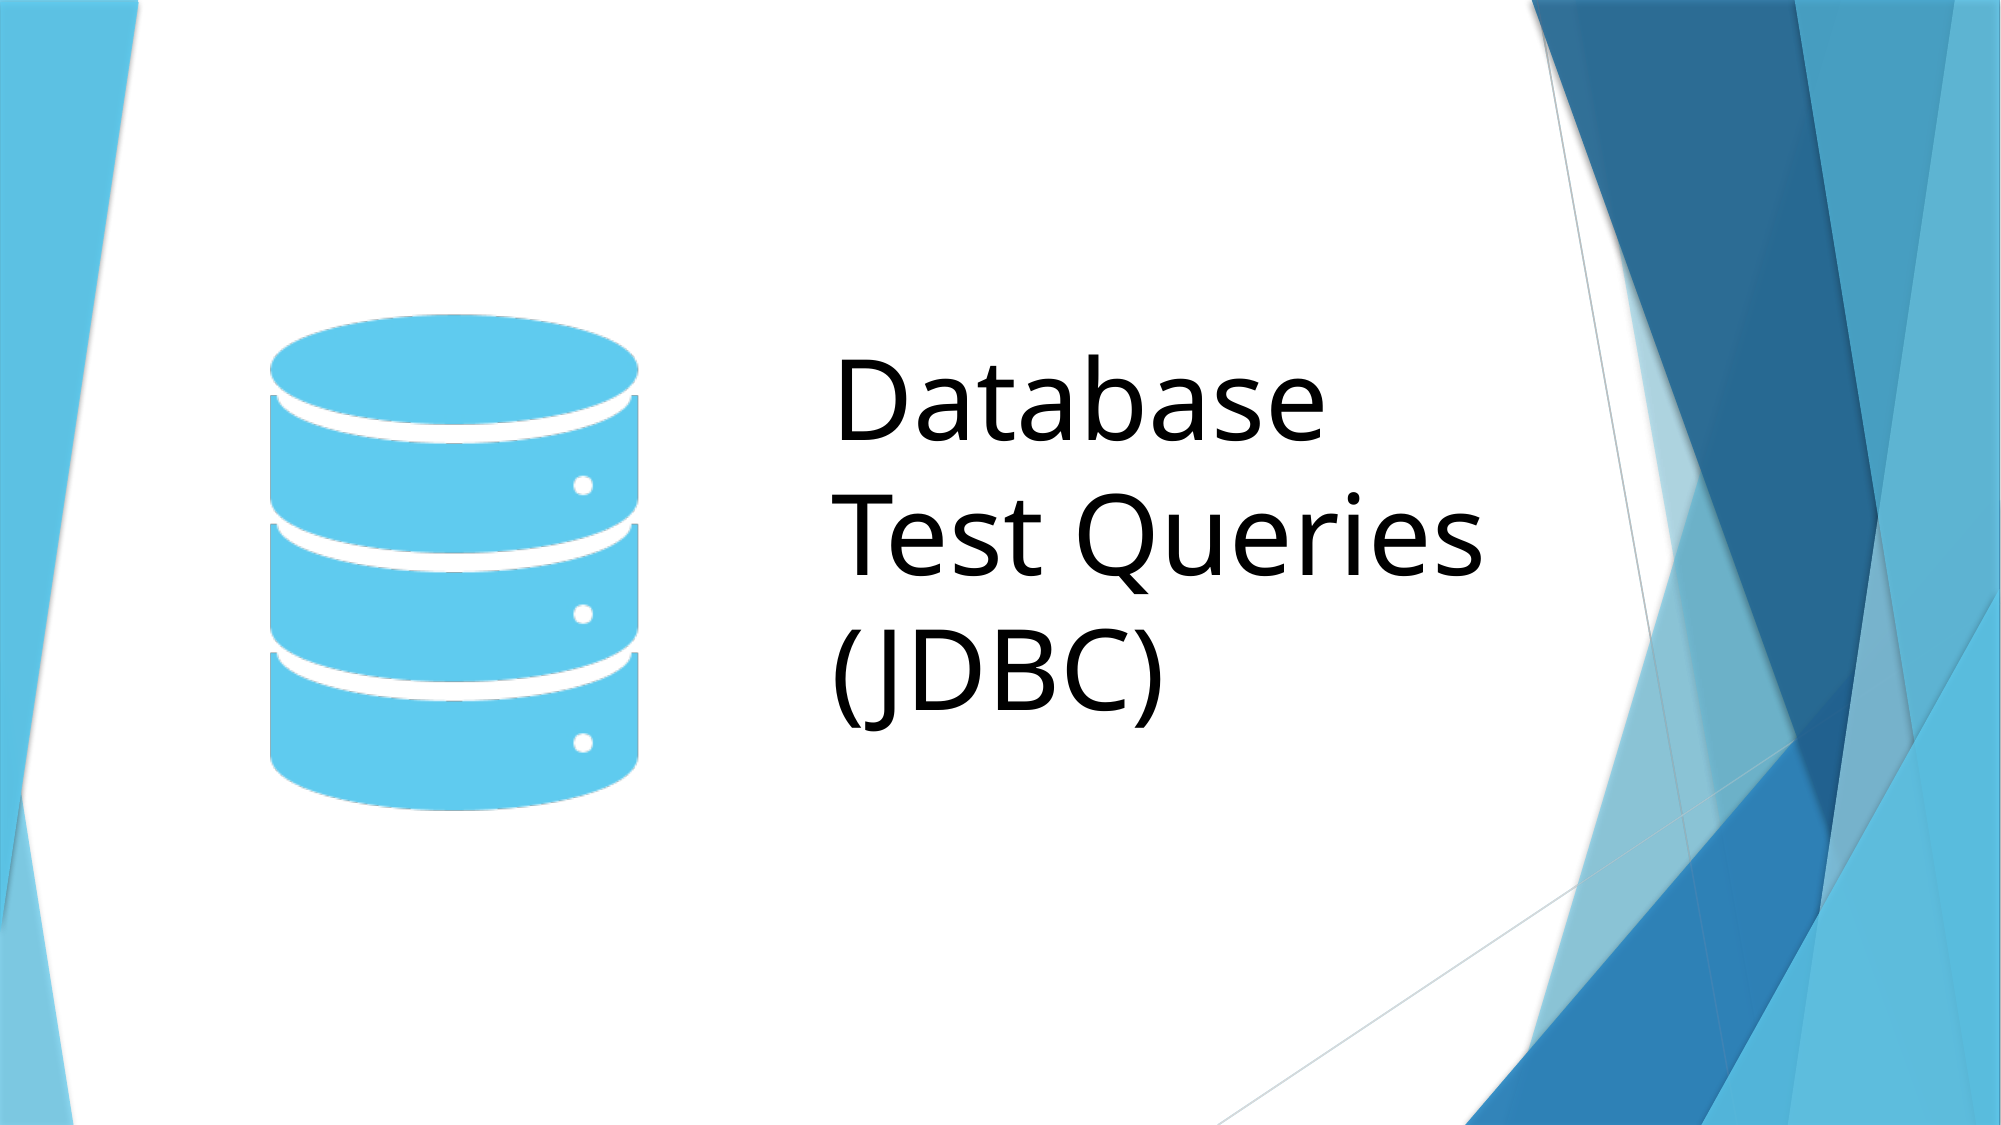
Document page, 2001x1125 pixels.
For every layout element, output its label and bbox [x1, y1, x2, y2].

text_box [0, 0, 2000, 1125]
picture [145, 253, 764, 873]
